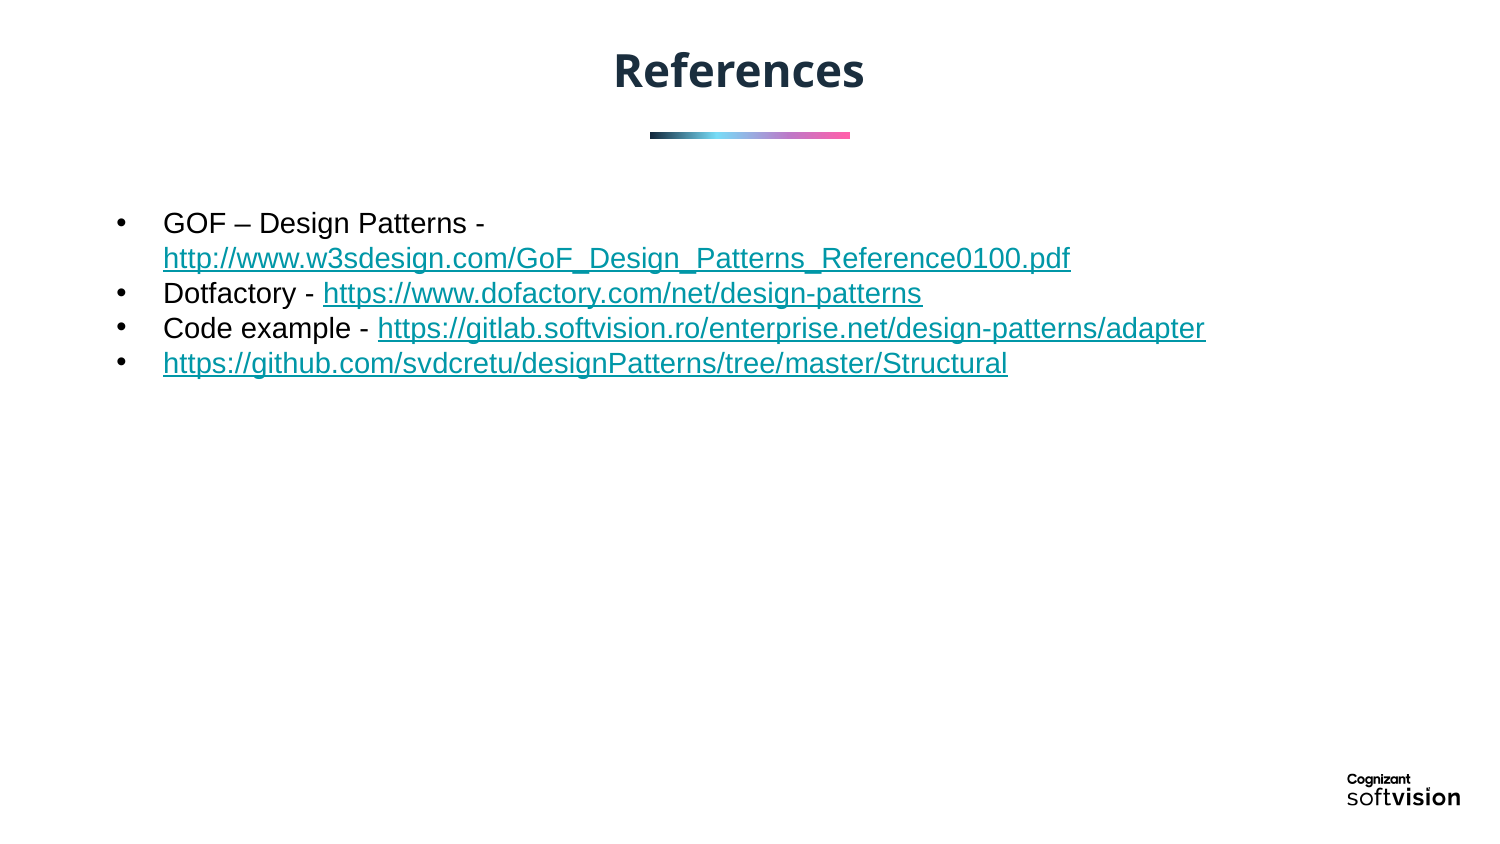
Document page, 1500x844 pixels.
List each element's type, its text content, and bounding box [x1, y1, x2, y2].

picture [1346, 772, 1462, 807]
text_box References [40, 11, 1438, 128]
text_box GOF – Design Patterns - http://www.w3sdesign.com/GoF_Design_Patterns_Reference0100.pdf Dotfactory - https://www.dofactory.com/net/design-patterns Code example - https://gitlab.softvision.ro/enterprise.net/design-patterns/adapter https://github.com/svdcretu/designPatterns/tree/master/Structural [101, 189, 1399, 711]
picture [650, 132, 850, 139]
